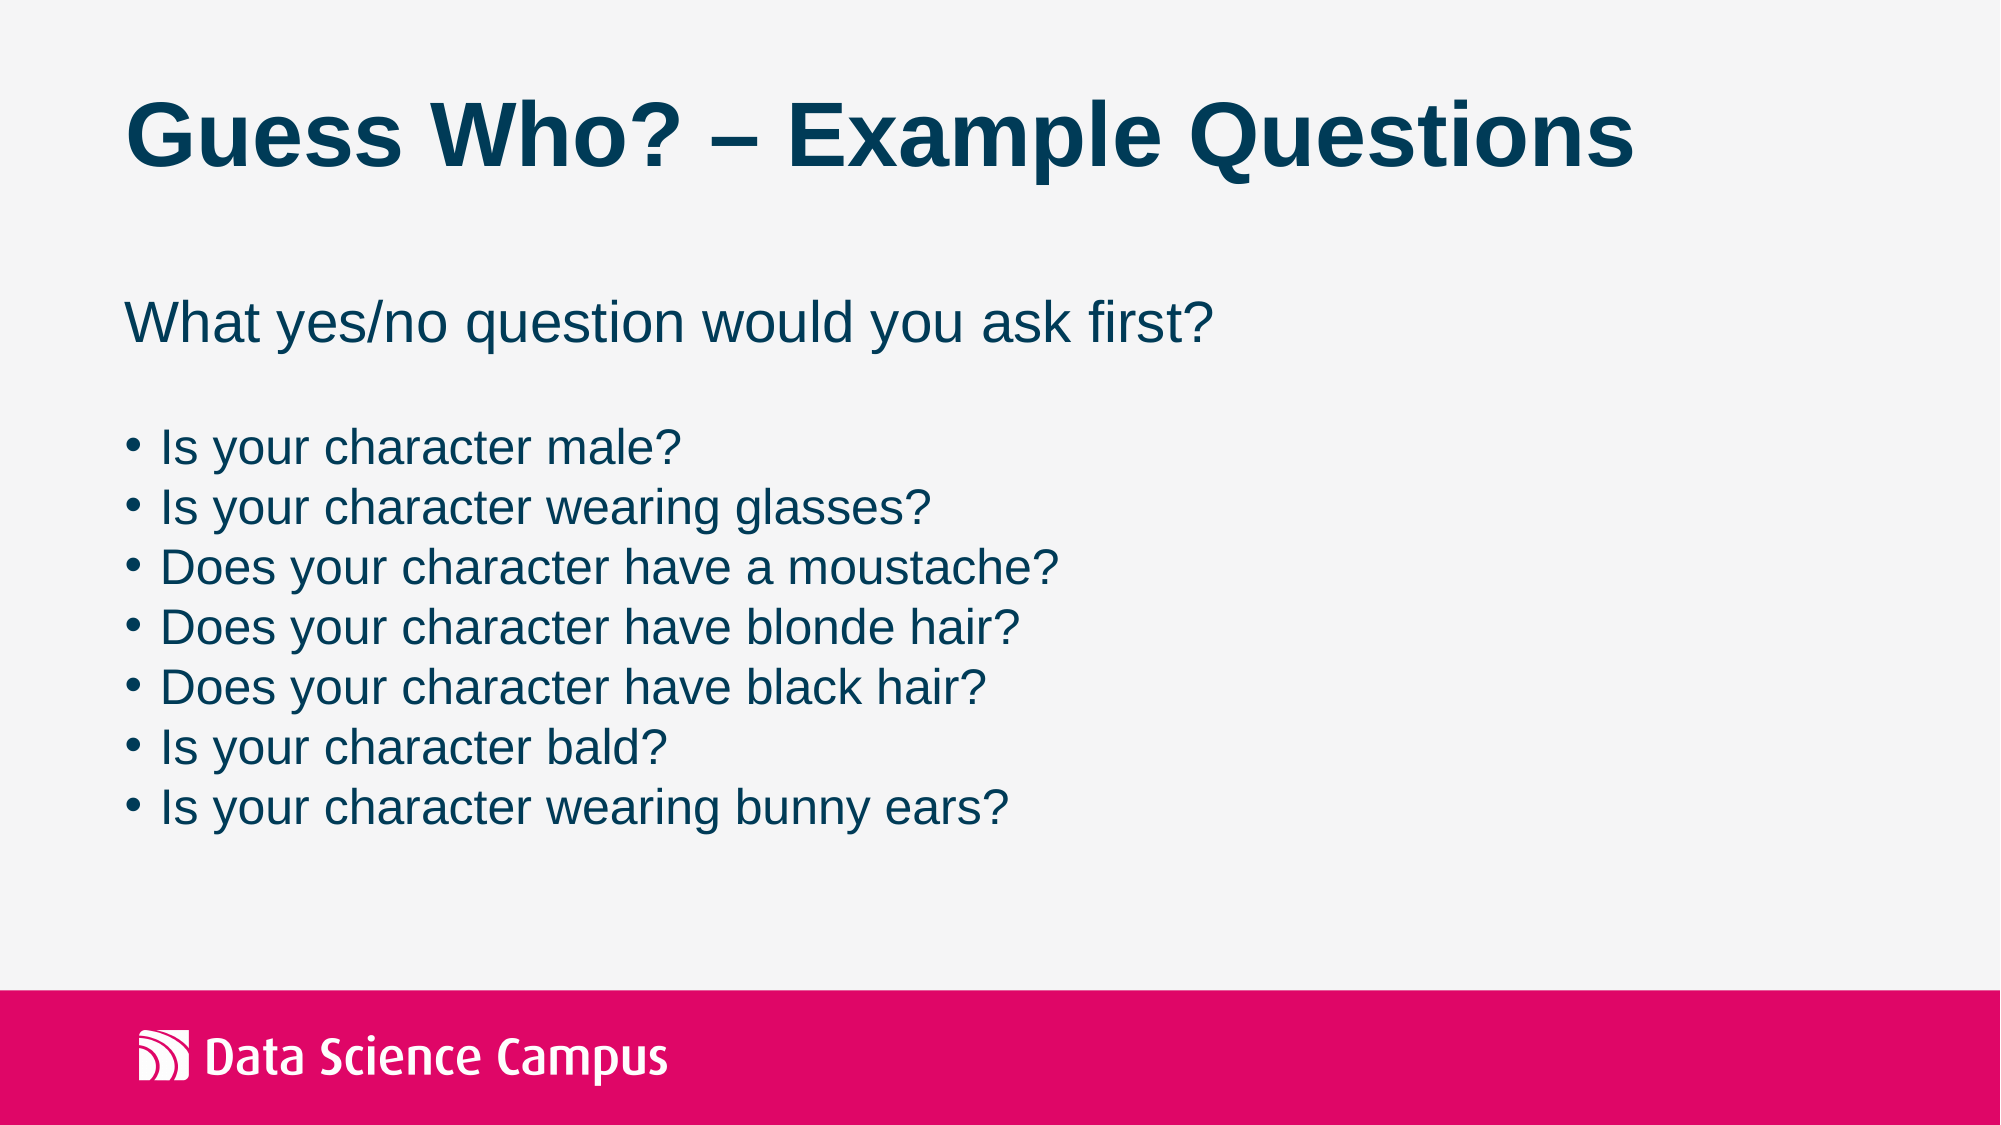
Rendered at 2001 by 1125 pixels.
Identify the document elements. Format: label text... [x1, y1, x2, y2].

title Guess Who? – Example Questions [109, 79, 1672, 297]
text_box What yes/no question would you ask first? Is your character male? Is your character wearing glasses? Does your character have a moustache? Does your character have blonde hair? Does your character have black hair? Is your character bald? Is your character wearing bunny ears? [109, 297, 1241, 1011]
picture [139, 1030, 667, 1086]
